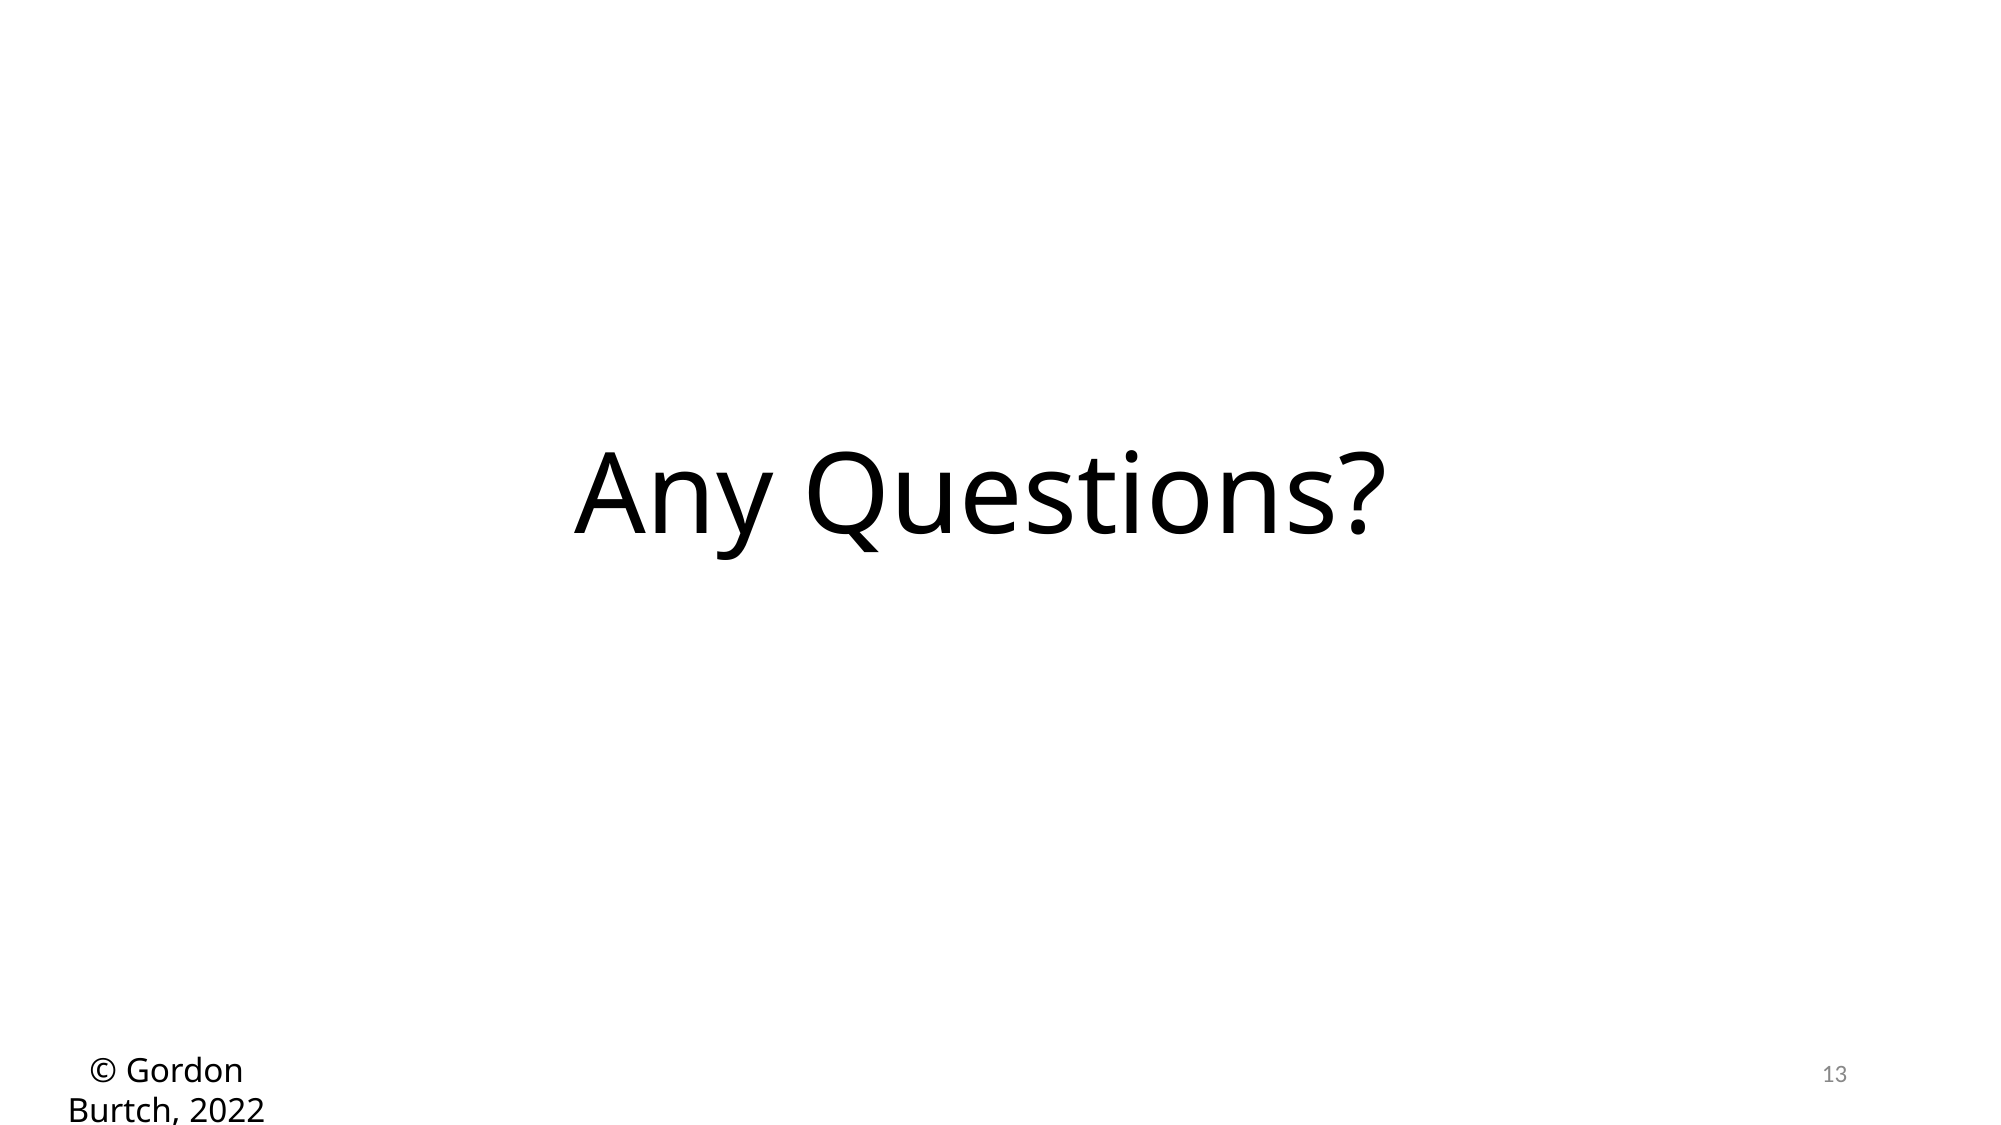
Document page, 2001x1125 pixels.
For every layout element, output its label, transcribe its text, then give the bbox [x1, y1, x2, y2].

text_box Any Questions? [517, 413, 1445, 564]
slide_number ‹#› [1412, 1042, 1863, 1103]
